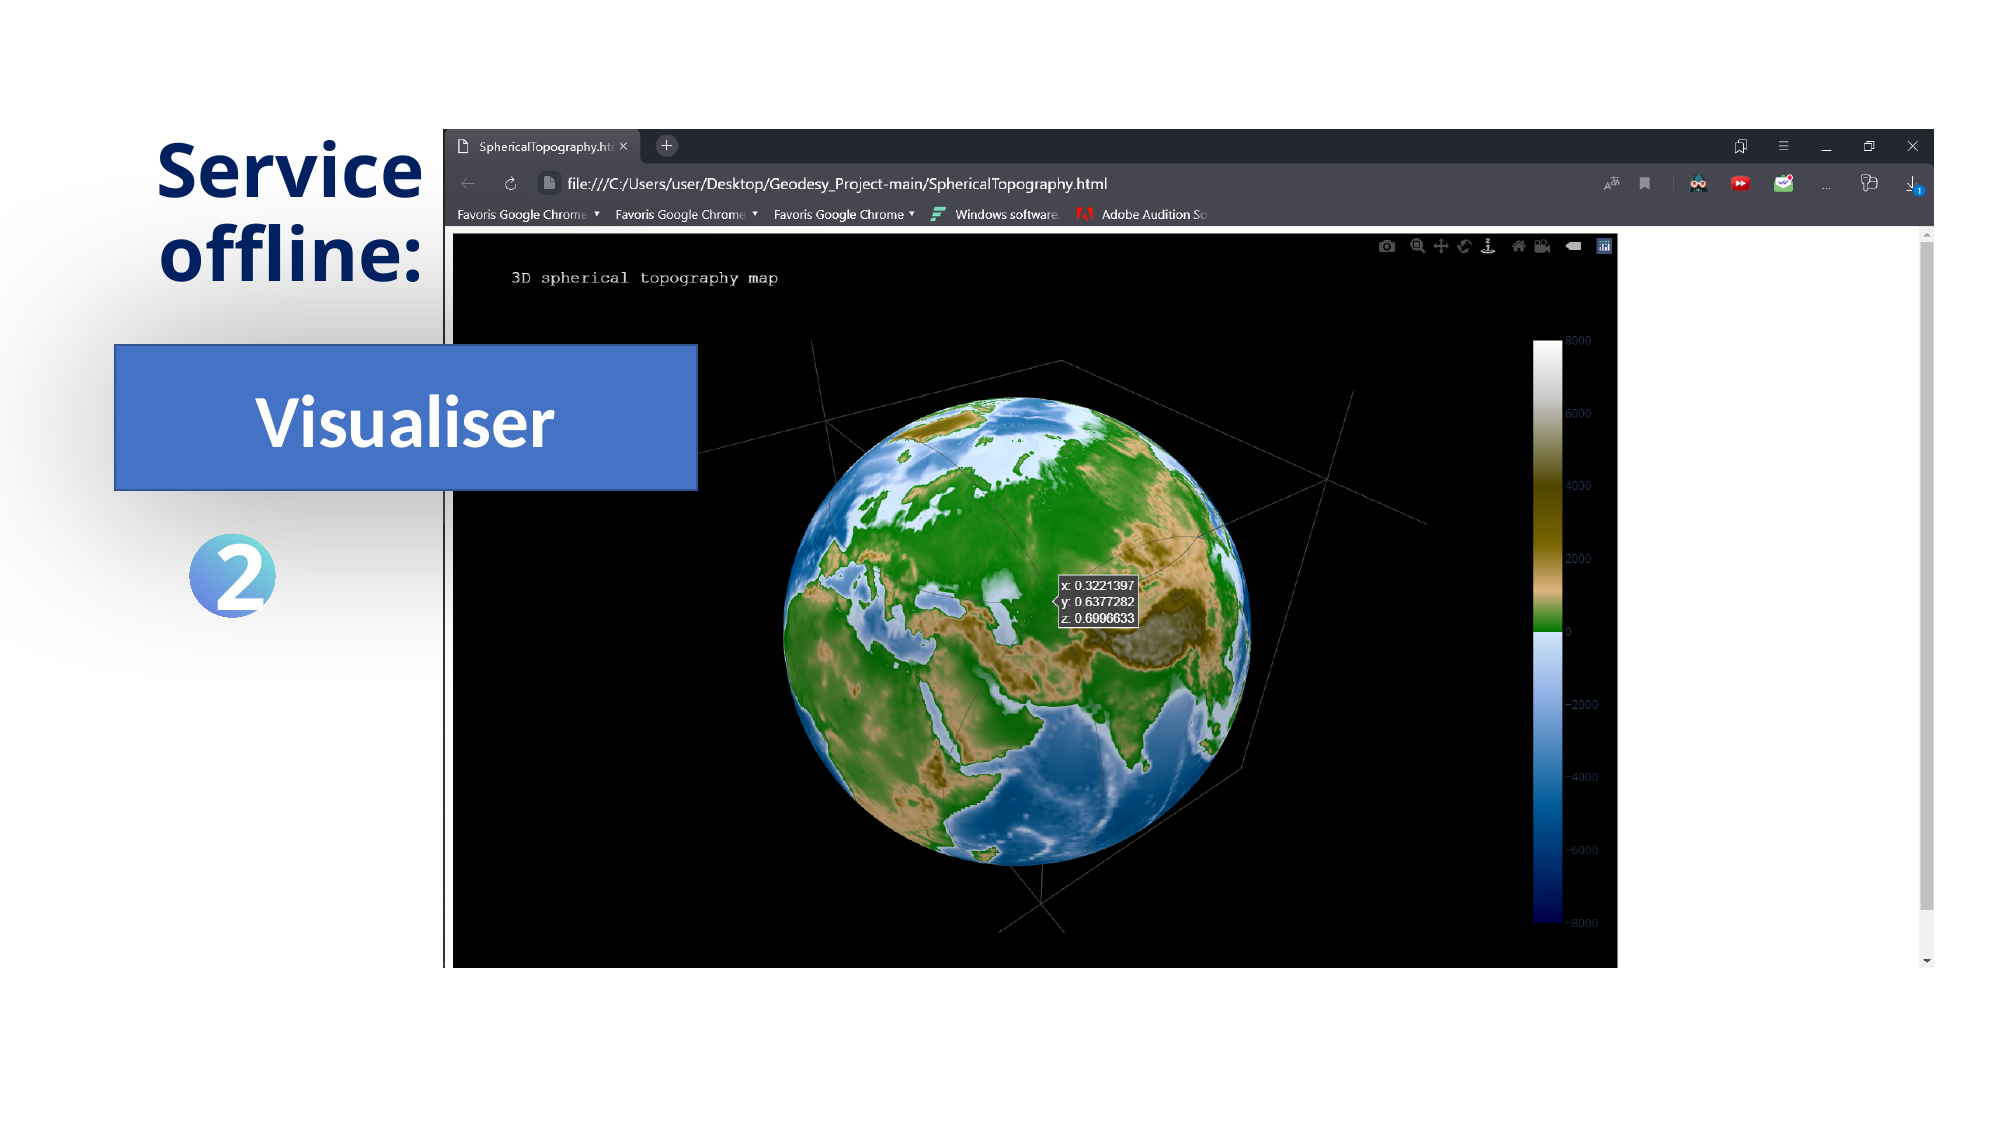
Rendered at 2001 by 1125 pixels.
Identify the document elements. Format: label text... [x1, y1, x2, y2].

text_box Service offline: [0, 129, 425, 214]
text_box Visualiser [114, 344, 443, 491]
picture [443, 129, 1934, 968]
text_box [185, 518, 280, 622]
